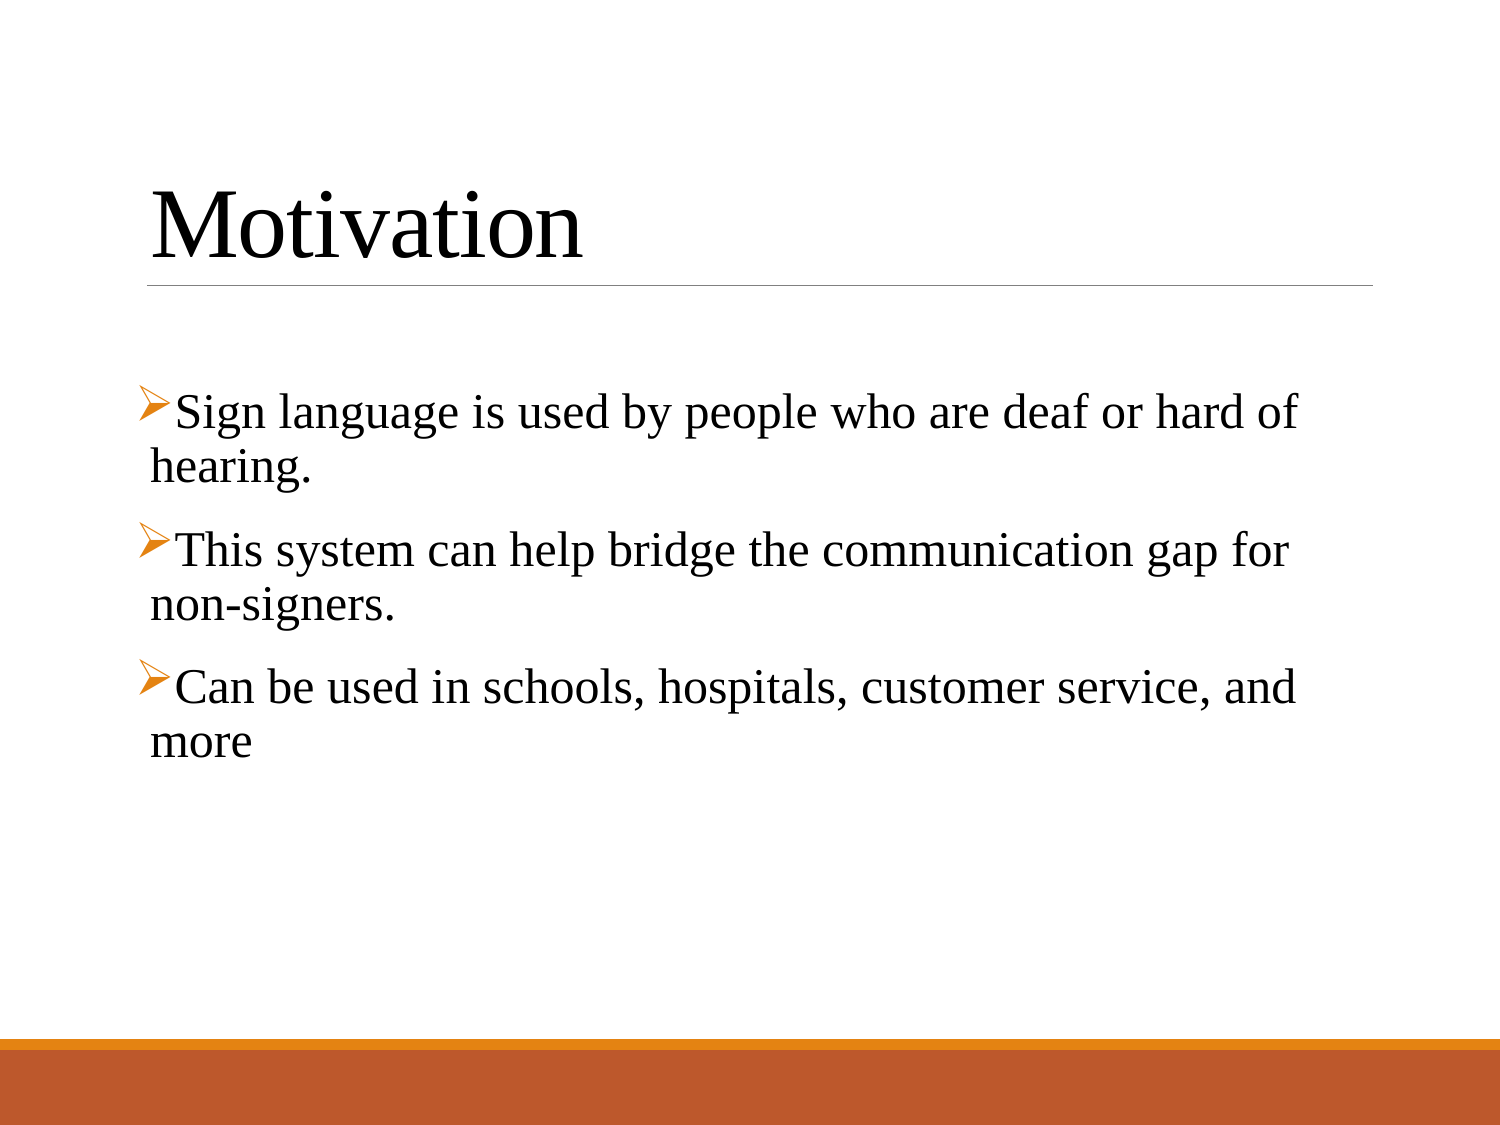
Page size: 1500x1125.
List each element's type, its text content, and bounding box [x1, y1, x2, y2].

title Motivation [135, 47, 1373, 285]
list Sign language is used by people who are deaf or hard of hearing. This system can help bridge the communication gap for non-signers. Can be used in schools, hospitals, customer service, and more [135, 378, 1373, 963]
